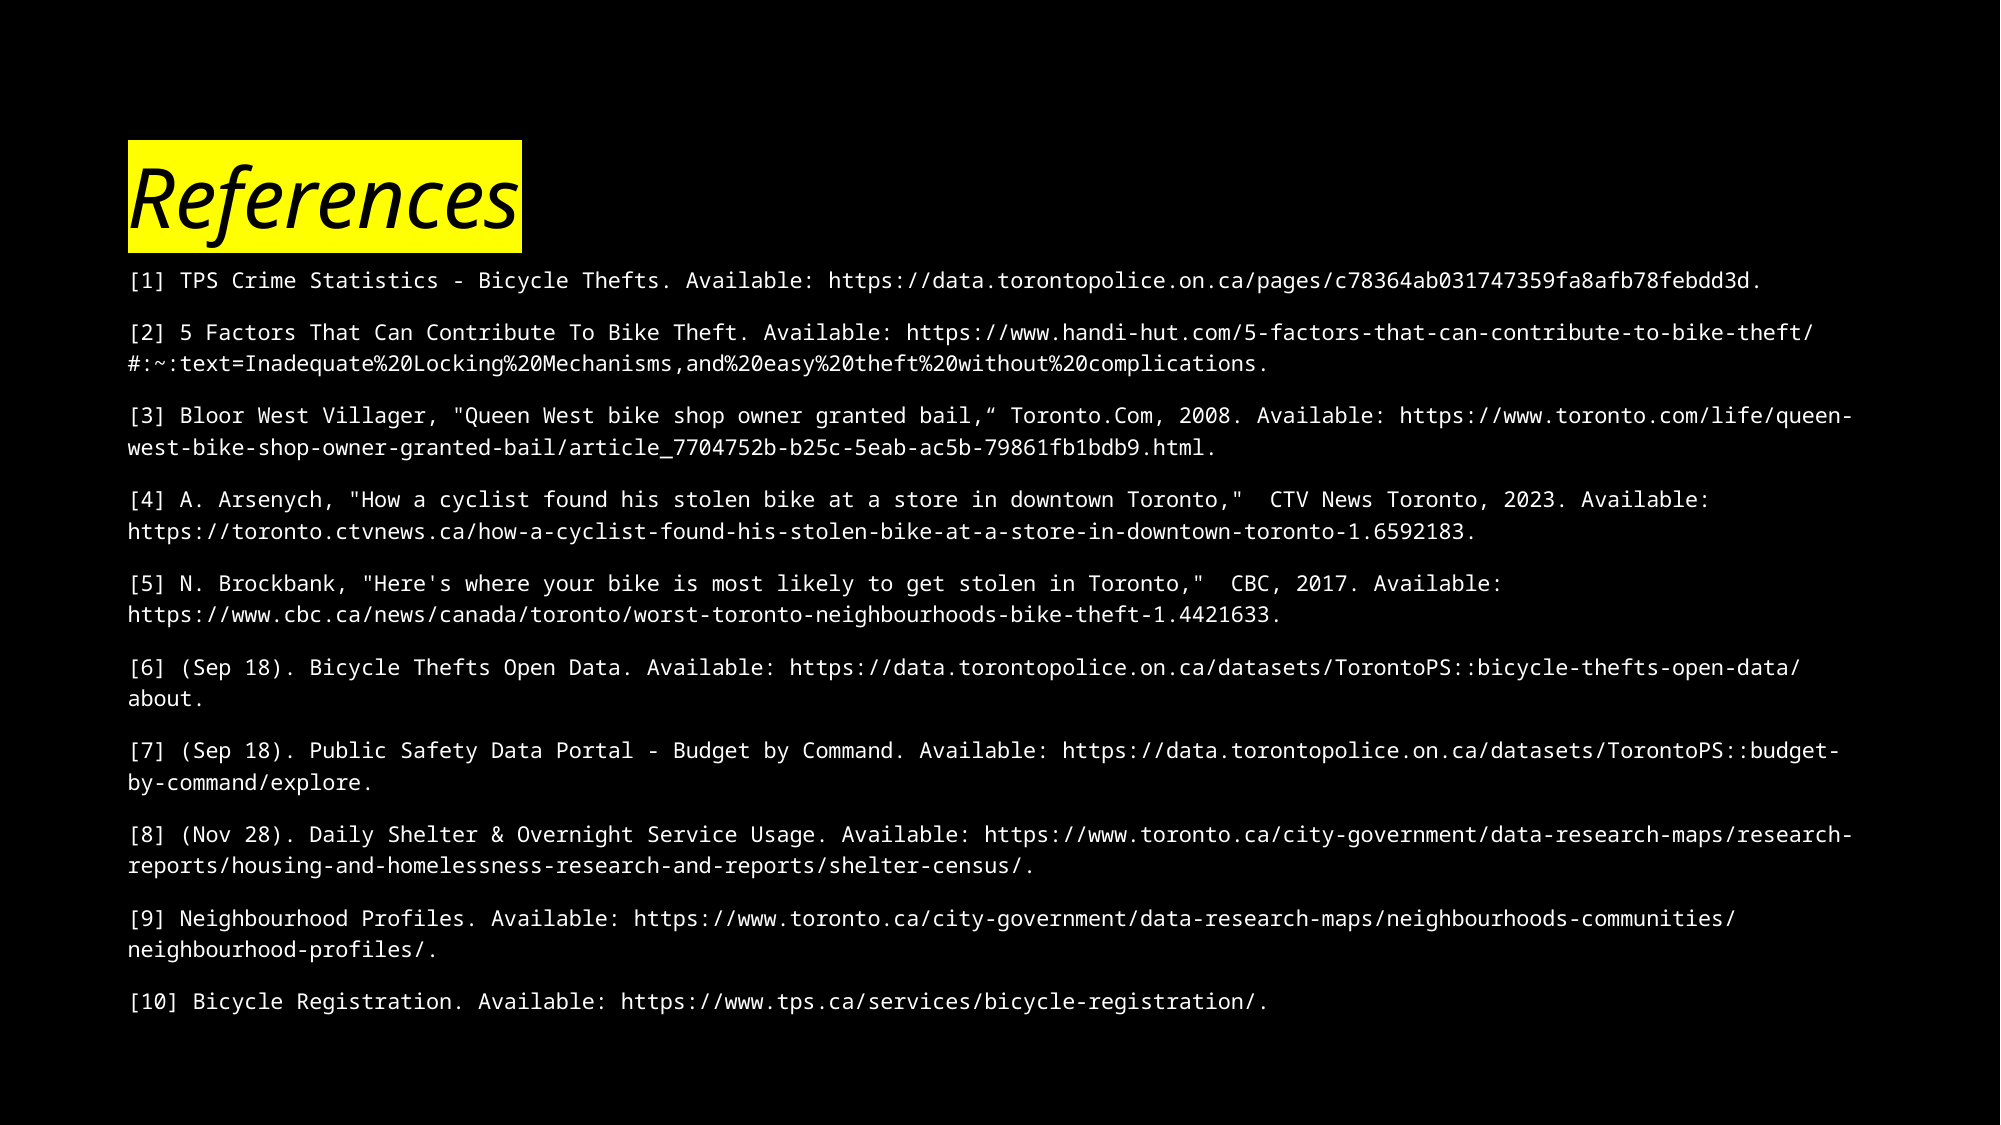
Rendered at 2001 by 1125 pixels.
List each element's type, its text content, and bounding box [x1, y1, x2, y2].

list ​[1] TPS Crime Statistics - Bicycle Thefts. Available: https://data.torontopolice.on.ca/pages/c78364ab031747359fa8afb78febdd3d. ​[2] 5 Factors That Can Contribute To Bike Theft. Available: https://www.handi-hut.com/5-factors-that-can-contribute-to-bike-theft/#:~:text=Inadequate%20Locking%20Mechanisms,and%20easy%20theft%20without%20complications. ​[3] Bloor West Villager, "Queen West bike shop owner granted bail,“ Toronto.Com, 2008. Available: https://www.toronto.com/life/queen-west-bike-shop-owner-granted-bail/article_7704752b-b25c-5eab-ac5b-79861fb1bdb9.html. ​[4] A. Arsenych, "How a cyclist found his stolen bike at a store in downtown Toronto," CTV News Toronto, 2023. Available: https://toronto.ctvnews.ca/how-a-cyclist-found-his-stolen-bike-at-a-store-in-downtown-toronto-1.6592183. ​[5] N. Brockbank, "Here's where your bike is most likely to get stolen in Toronto," CBC, 2017. Available: https://www.cbc.ca/news/canada/toronto/worst-toronto-neighbourhoods-bike-theft-1.4421633. ​[6] (Sep 18). Bicycle Thefts Open Data. Available: https://data.torontopolice.on.ca/datasets/TorontoPS::bicycle-thefts-open-data/about. ​[7] (Sep 18). Public Safety Data Portal - Budget by Command. Available: https://data.torontopolice.on.ca/datasets/TorontoPS::budget-by-command/explore. ​[8] (Nov 28). Daily Shelter & Overnight Service Usage. Available: https://www.toronto.ca/city-government/data-research-maps/research-reports/housing-and-homelessness-research-and-reports/shelter-census/. ​[9] Neighbourhood Profiles. Available: https://www.toronto.ca/city-government/data-research-maps/neighbourhoods-communities/neighbourhood-profiles/. ​[10] Bicycle Registration. Available: https://www.tps.ca/services/bicycle-registration/. [112, 253, 1888, 1013]
title References [112, 112, 1671, 253]
